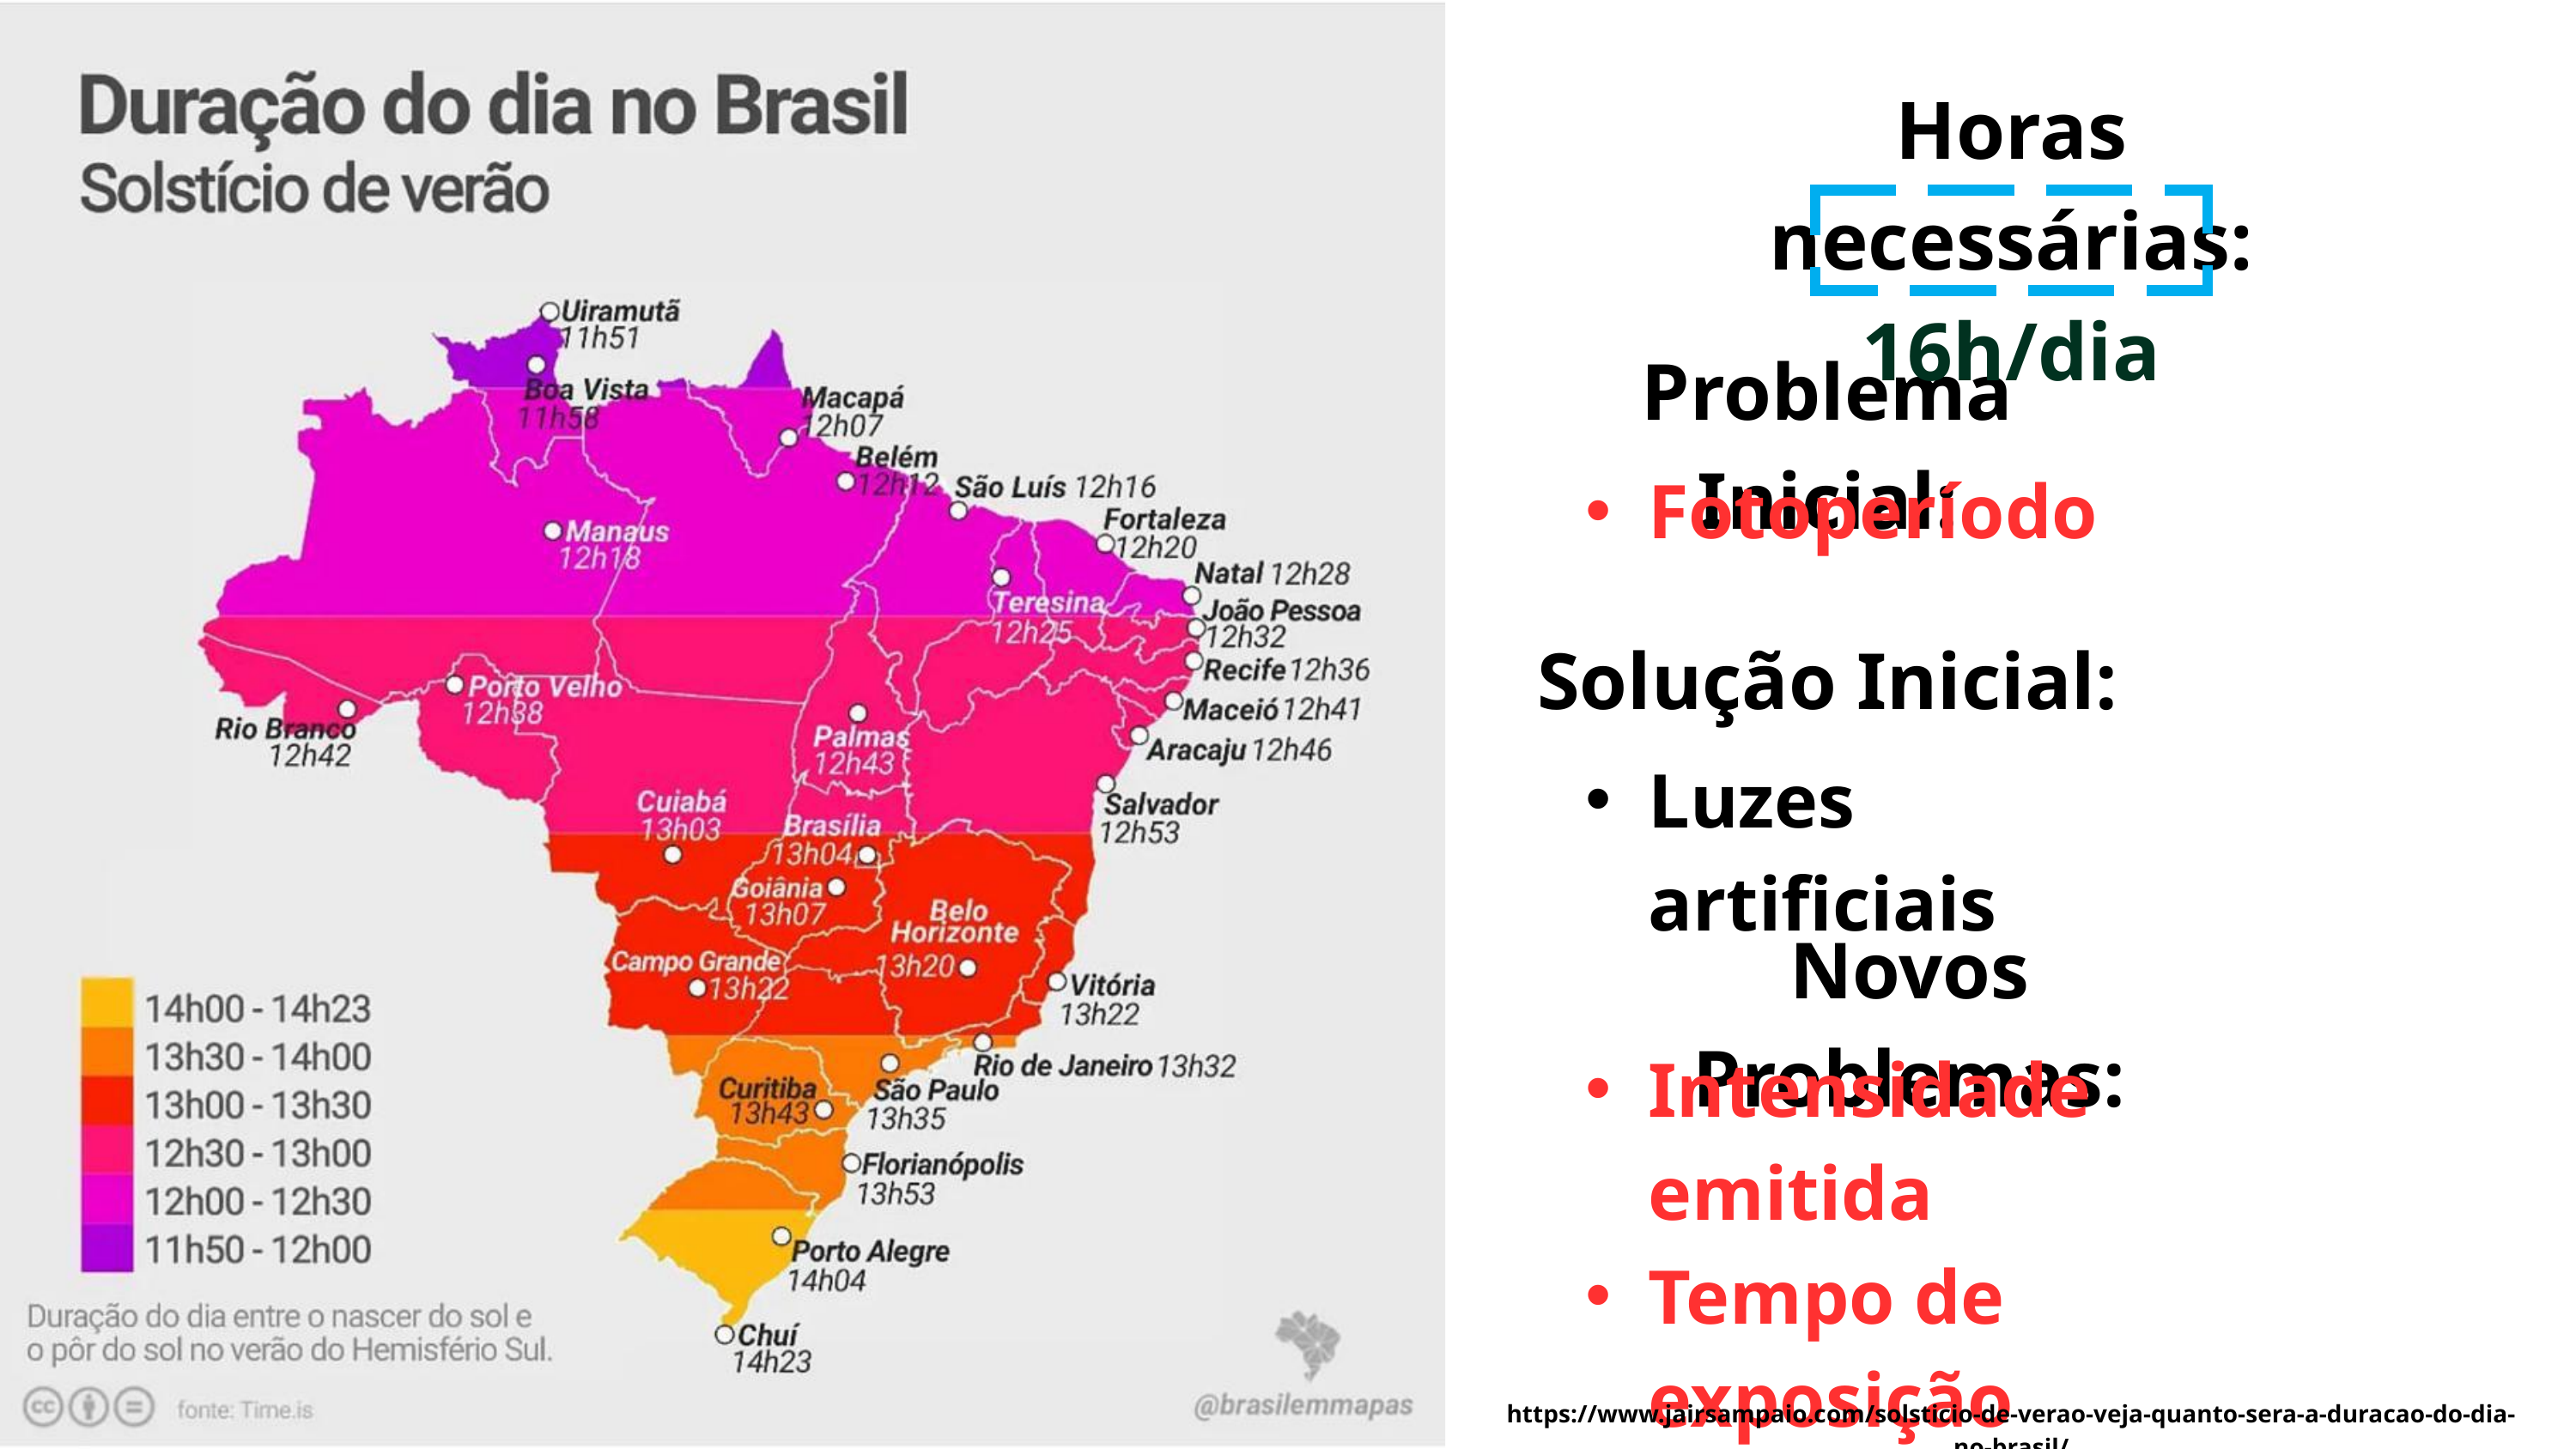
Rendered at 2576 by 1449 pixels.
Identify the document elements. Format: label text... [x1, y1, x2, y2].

text_box [0, 0, 1446, 1449]
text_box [1814, 190, 2208, 291]
text_box Horas necessárias: 16h/dia [1668, 64, 2355, 397]
text_box Fotoperíodo [1522, 450, 2133, 554]
text_box Novos Problemas: [1565, 905, 2253, 1028]
text_box Solução Inicial: [1522, 616, 2133, 725]
text_box https://www.jairsampaio.com/solsticio-de-verao-veja-quanto-sera-a-duracao-do-dia-no-brasil/ [1495, 1394, 2528, 1449]
text_box Intensidade emitida Tempo de exposição Interrupções [1522, 1028, 2355, 1394]
text_box Problema Inicial: [1522, 327, 2133, 450]
text_box Luzes artificiais [1522, 738, 2209, 946]
